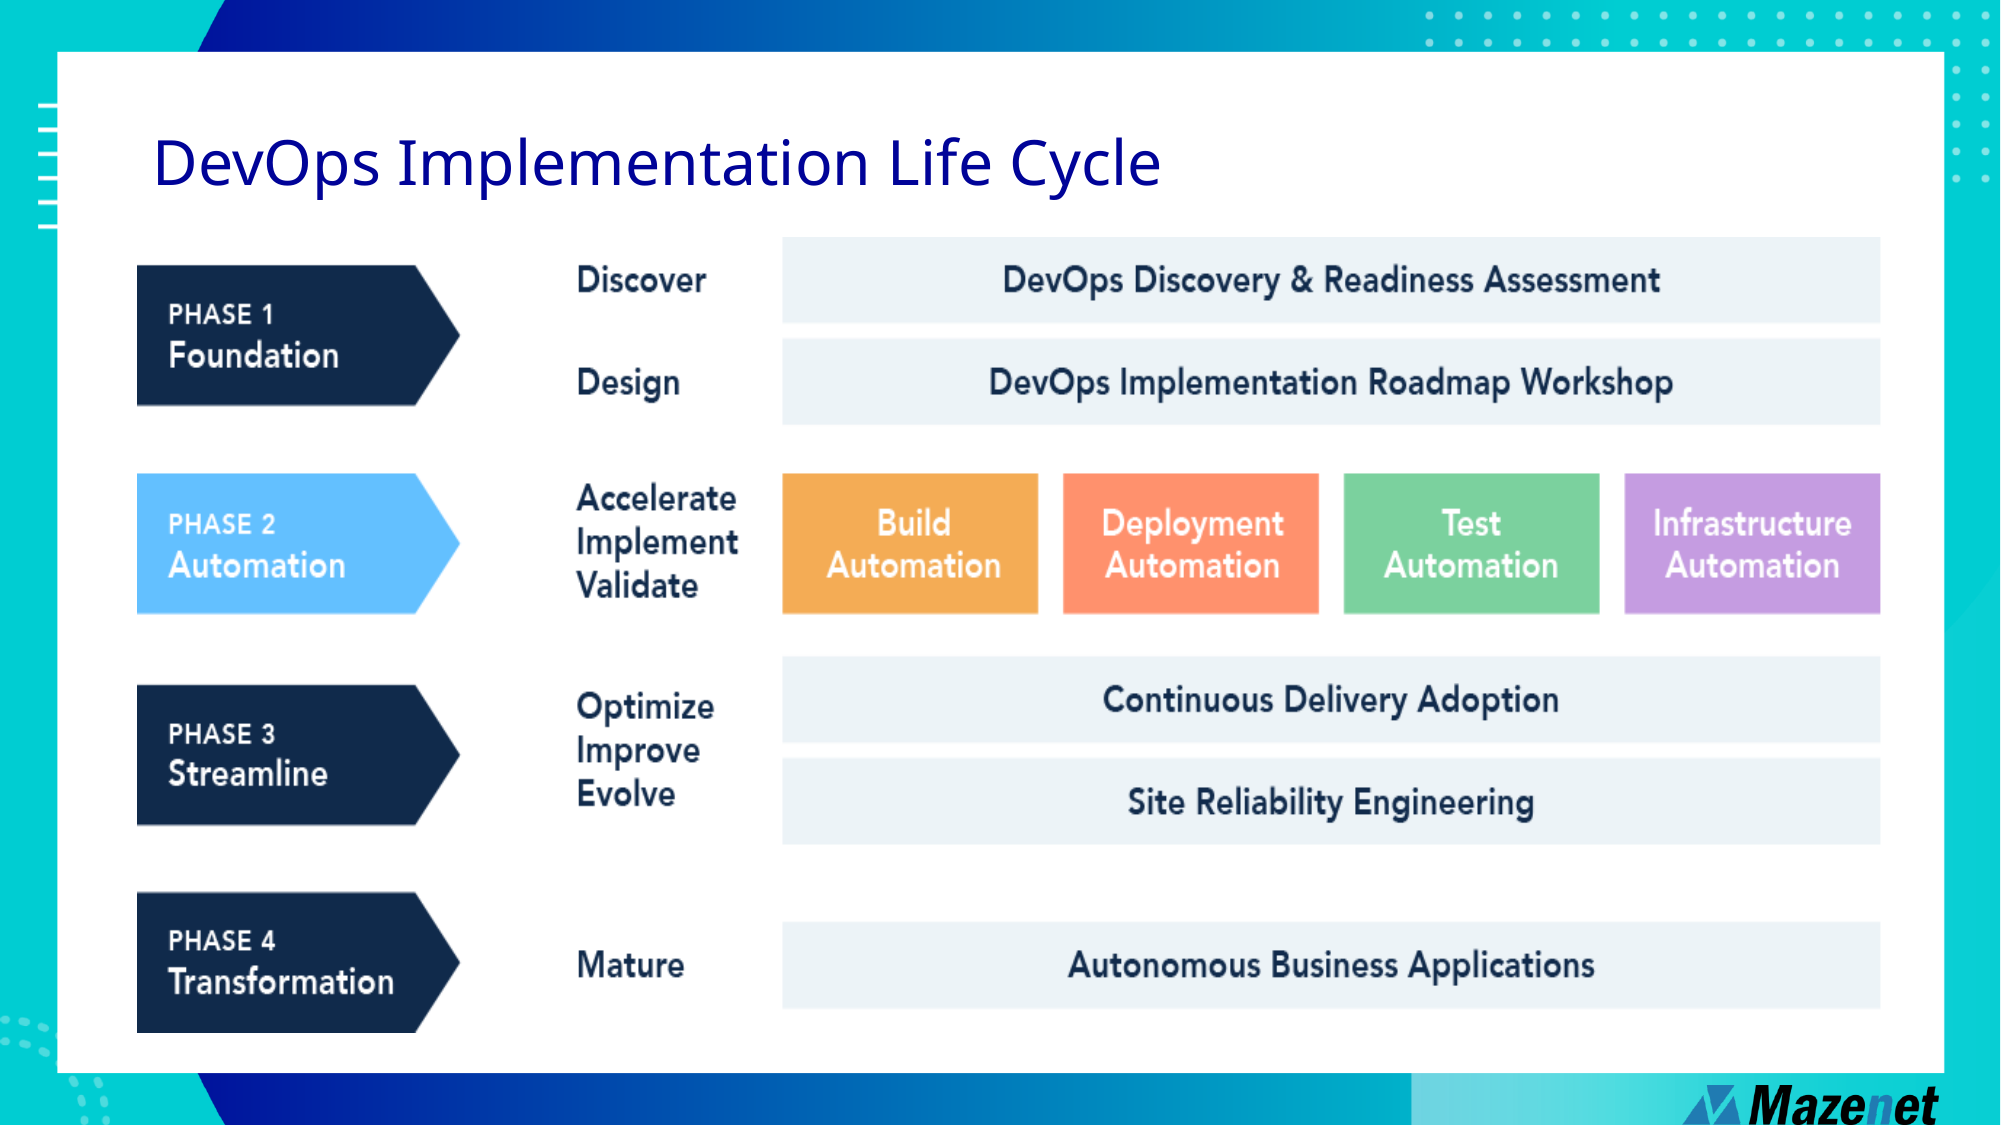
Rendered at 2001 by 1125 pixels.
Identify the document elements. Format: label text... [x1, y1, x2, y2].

picture [0, 0, 2001, 1125]
title DevOps Implementation Life Cycle [137, 92, 1863, 237]
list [137, 237, 1882, 1033]
